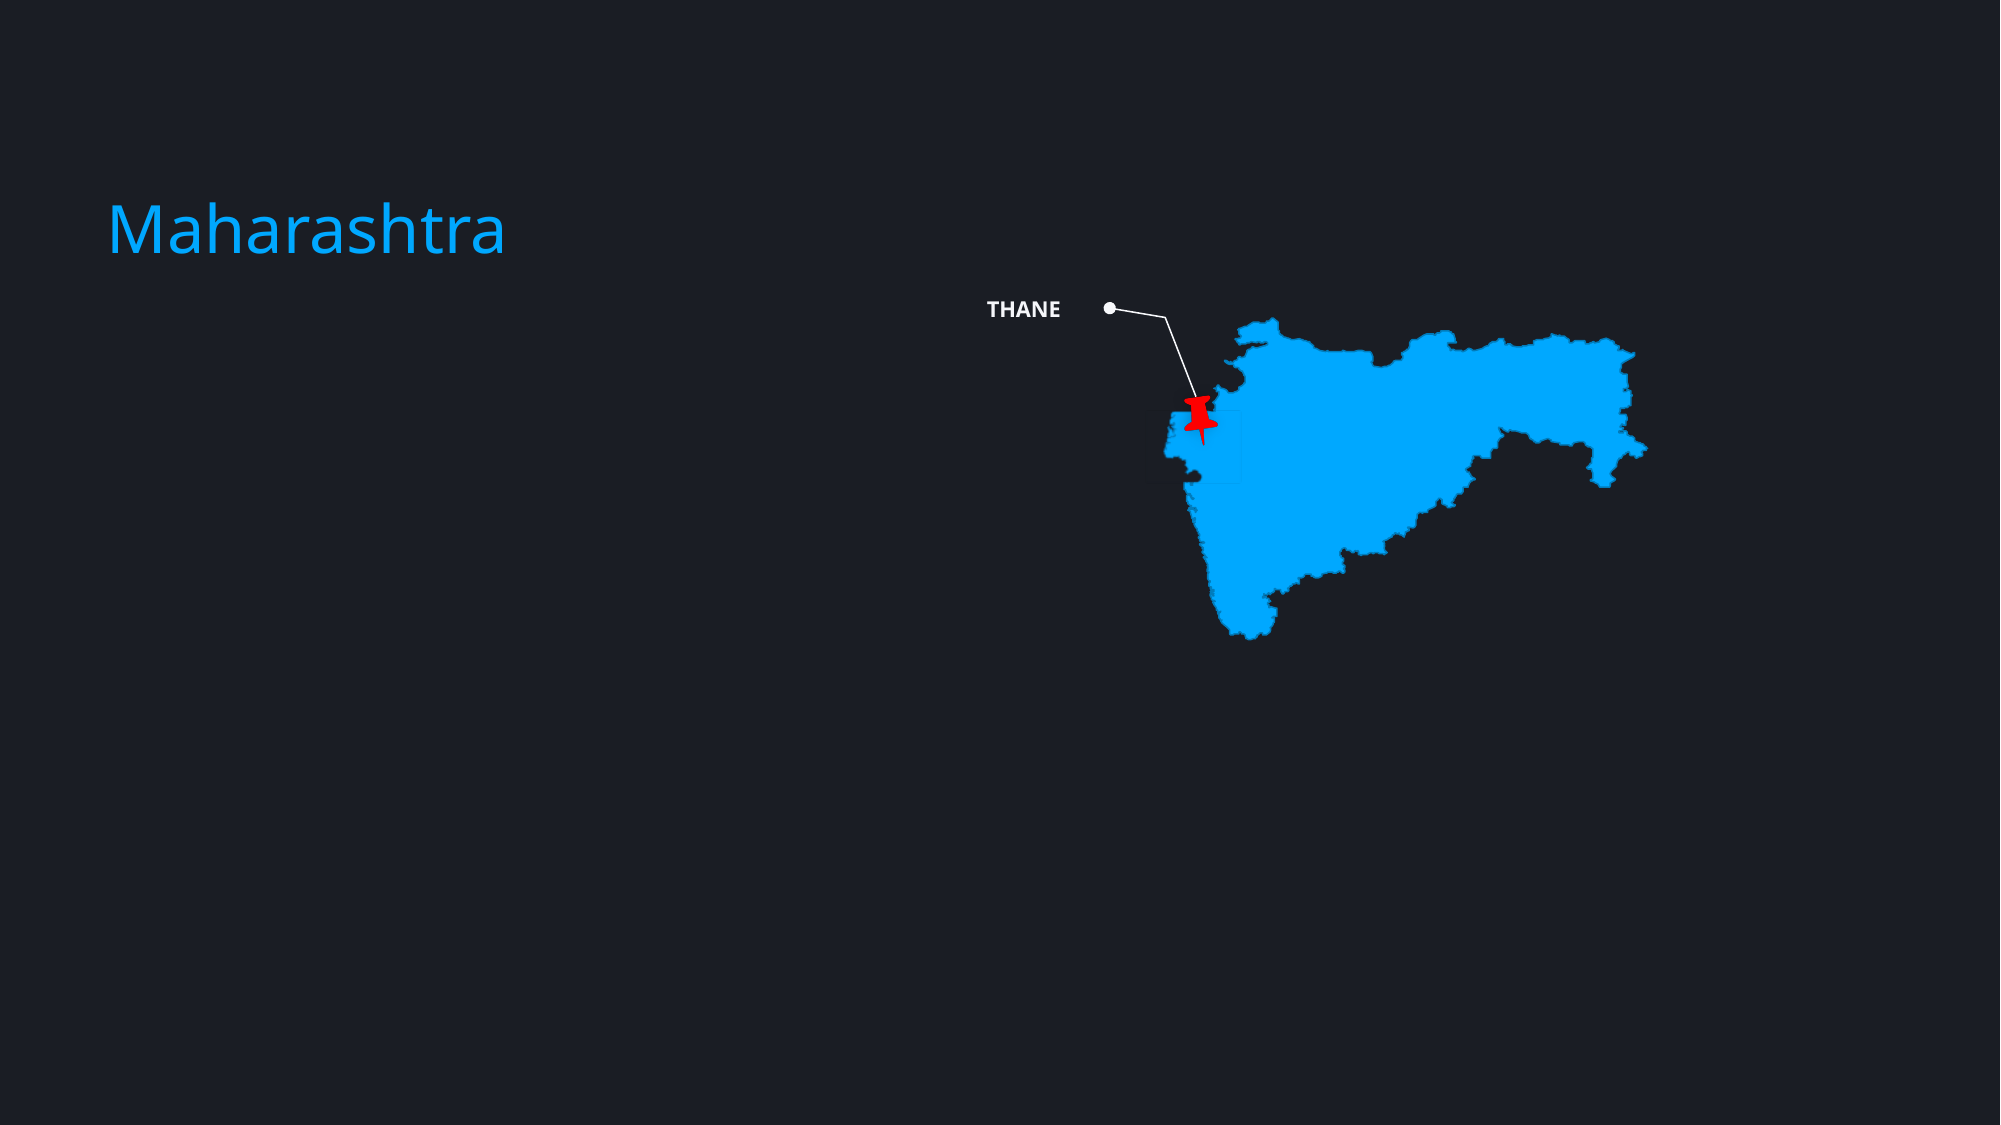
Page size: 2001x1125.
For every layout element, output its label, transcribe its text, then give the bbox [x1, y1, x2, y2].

picture [1222, 385, 1237, 391]
text_box Maharashtra [106, 187, 571, 268]
text_box [1186, 317, 1649, 641]
text_box THANE [911, 287, 1137, 329]
picture [1112, 375, 1217, 502]
text_box [1103, 302, 1193, 385]
